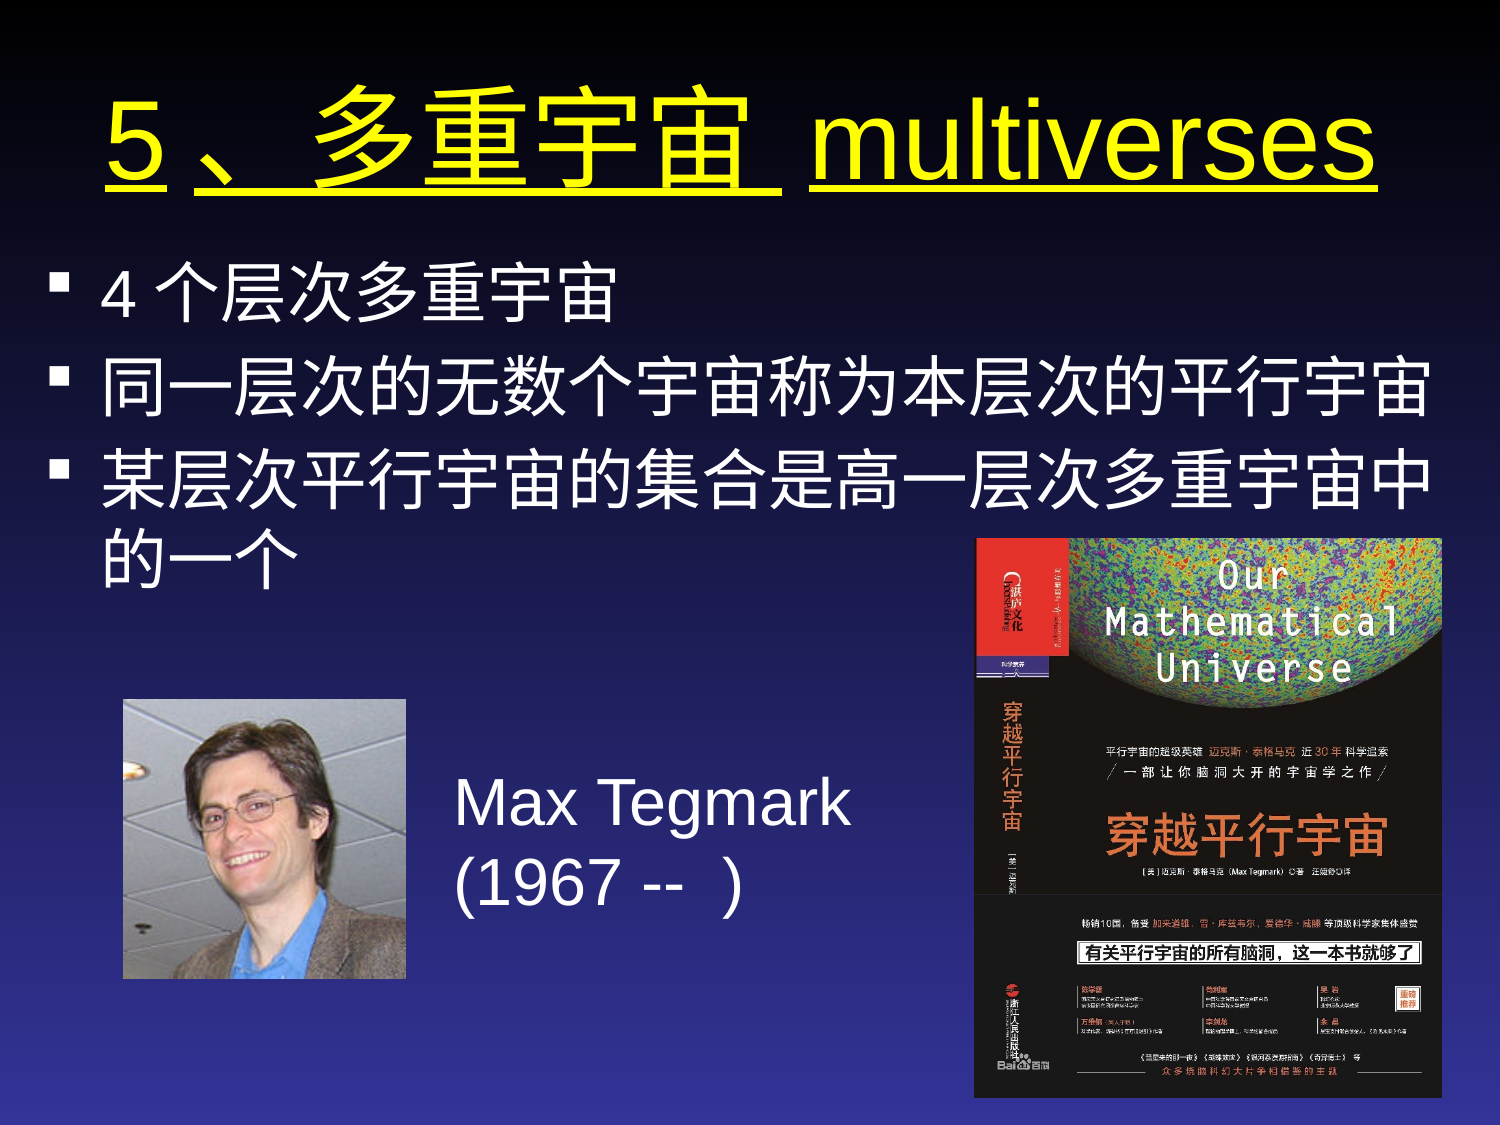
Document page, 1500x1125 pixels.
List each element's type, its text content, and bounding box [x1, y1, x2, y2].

text_box Max Tegmark (1967 -- ) [438, 751, 888, 927]
picture [974, 538, 1442, 1098]
title 5、多重宇宙 multiverses [41, 78, 1442, 191]
list 4个层次多重宇宙 同一层次的无数个宇宙称为本层次的平行宇宙 某层次平行宇宙的集合是高一层次多重宇宙中的一个 [29, 243, 1467, 894]
picture [123, 699, 406, 979]
